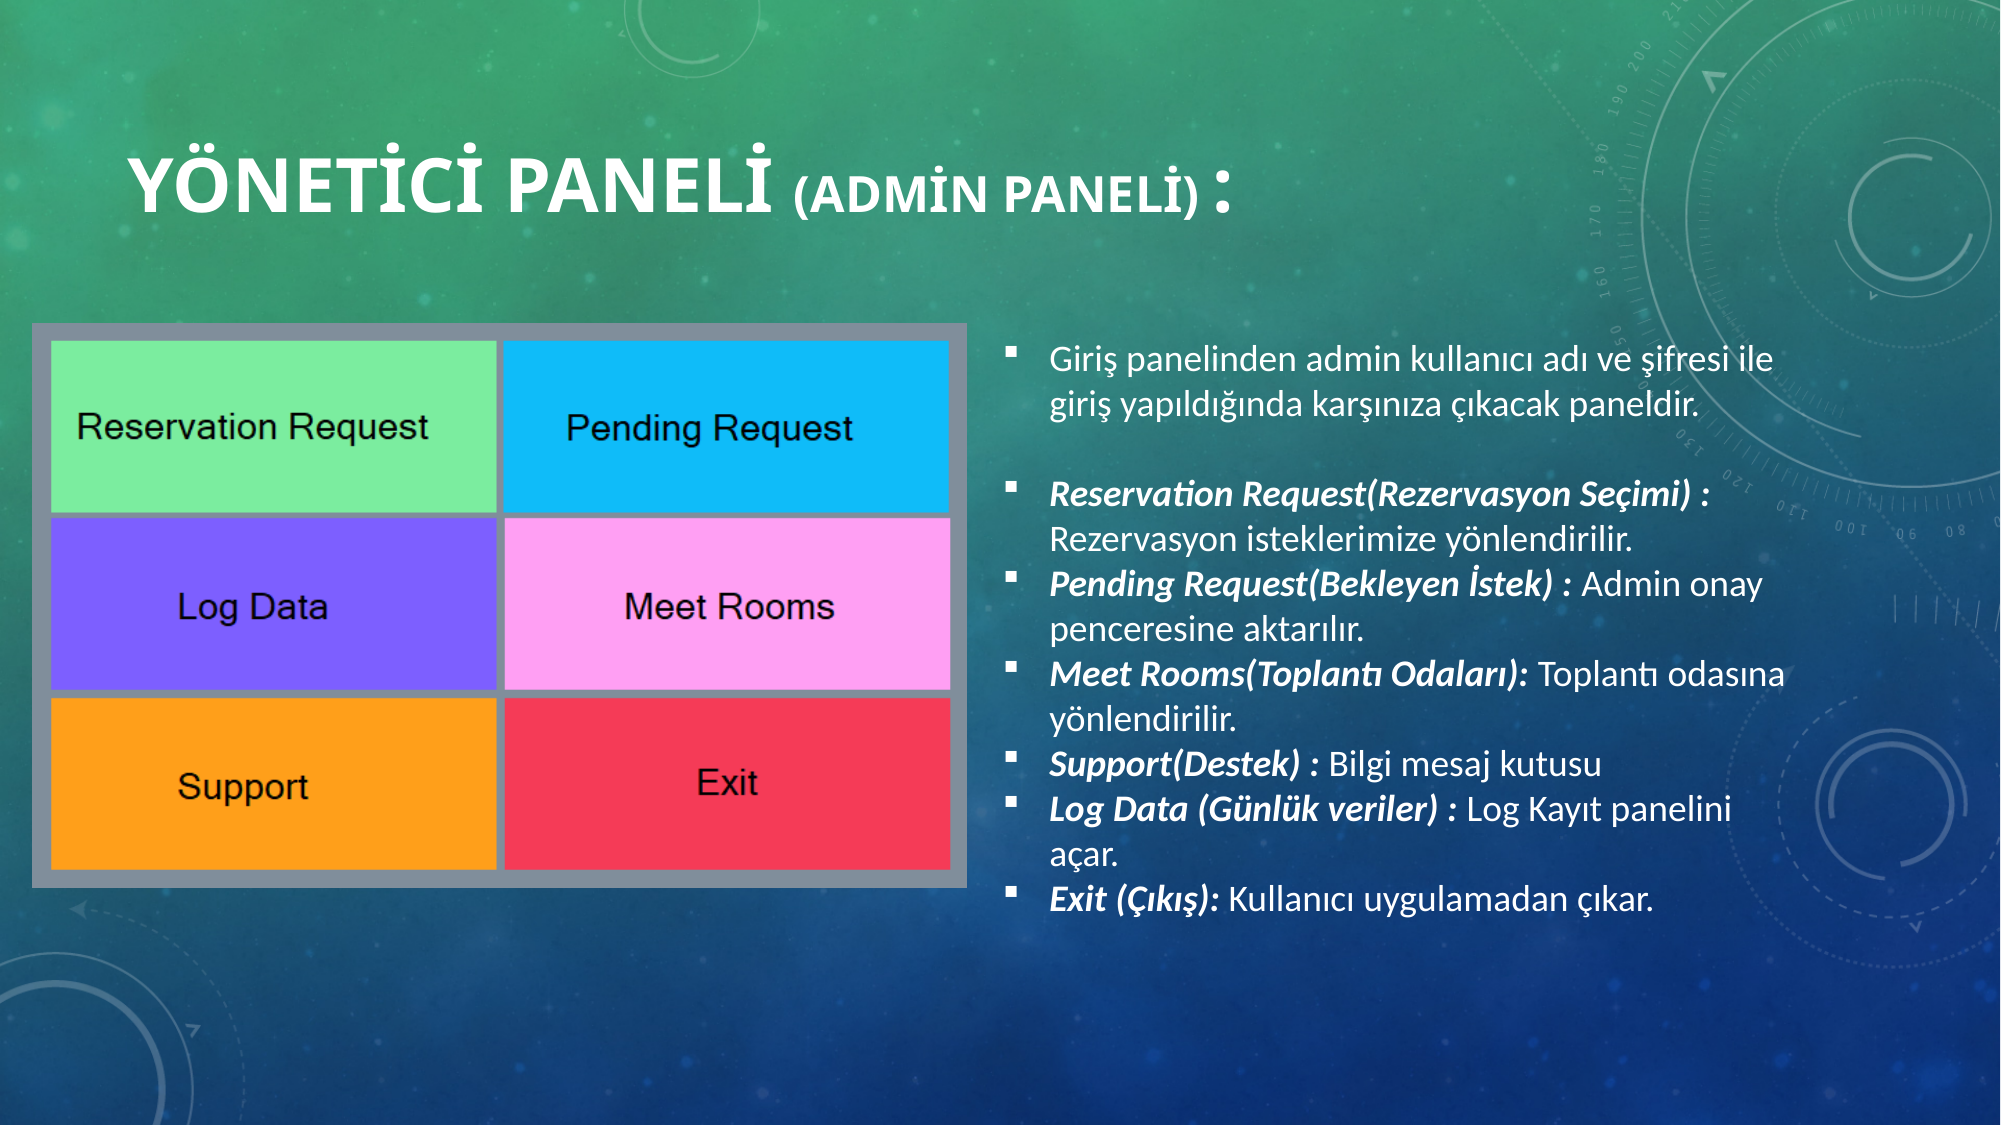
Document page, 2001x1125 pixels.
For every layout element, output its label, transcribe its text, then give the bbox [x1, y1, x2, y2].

text_box Giriş panelinden admin kullanıcı adı ve şifresi ile giriş yapıldığında karşınıza çıkacak paneldir. Reservation Request(Rezervasyon Seçimi) : Rezervasyon isteklerimize yönlendirilir. Pending Request(Bekleyen İstek) : Admin onay penceresine aktarılır. Meet Rooms(Toplantı Odaları): Toplantı odasına yönlendirilir. Support(Destek) : Bilgi mesaj kutusu Log Data (Günlük veriler) : Log Kayıt panelini açar. Exit (Çıkış): Kullanıcı uygulamadan çıkar. [987, 326, 1817, 927]
title Yönetici paneli (Admin Paneli) : [112, 99, 1775, 265]
picture [0, 0, 2001, 1125]
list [32, 323, 967, 888]
